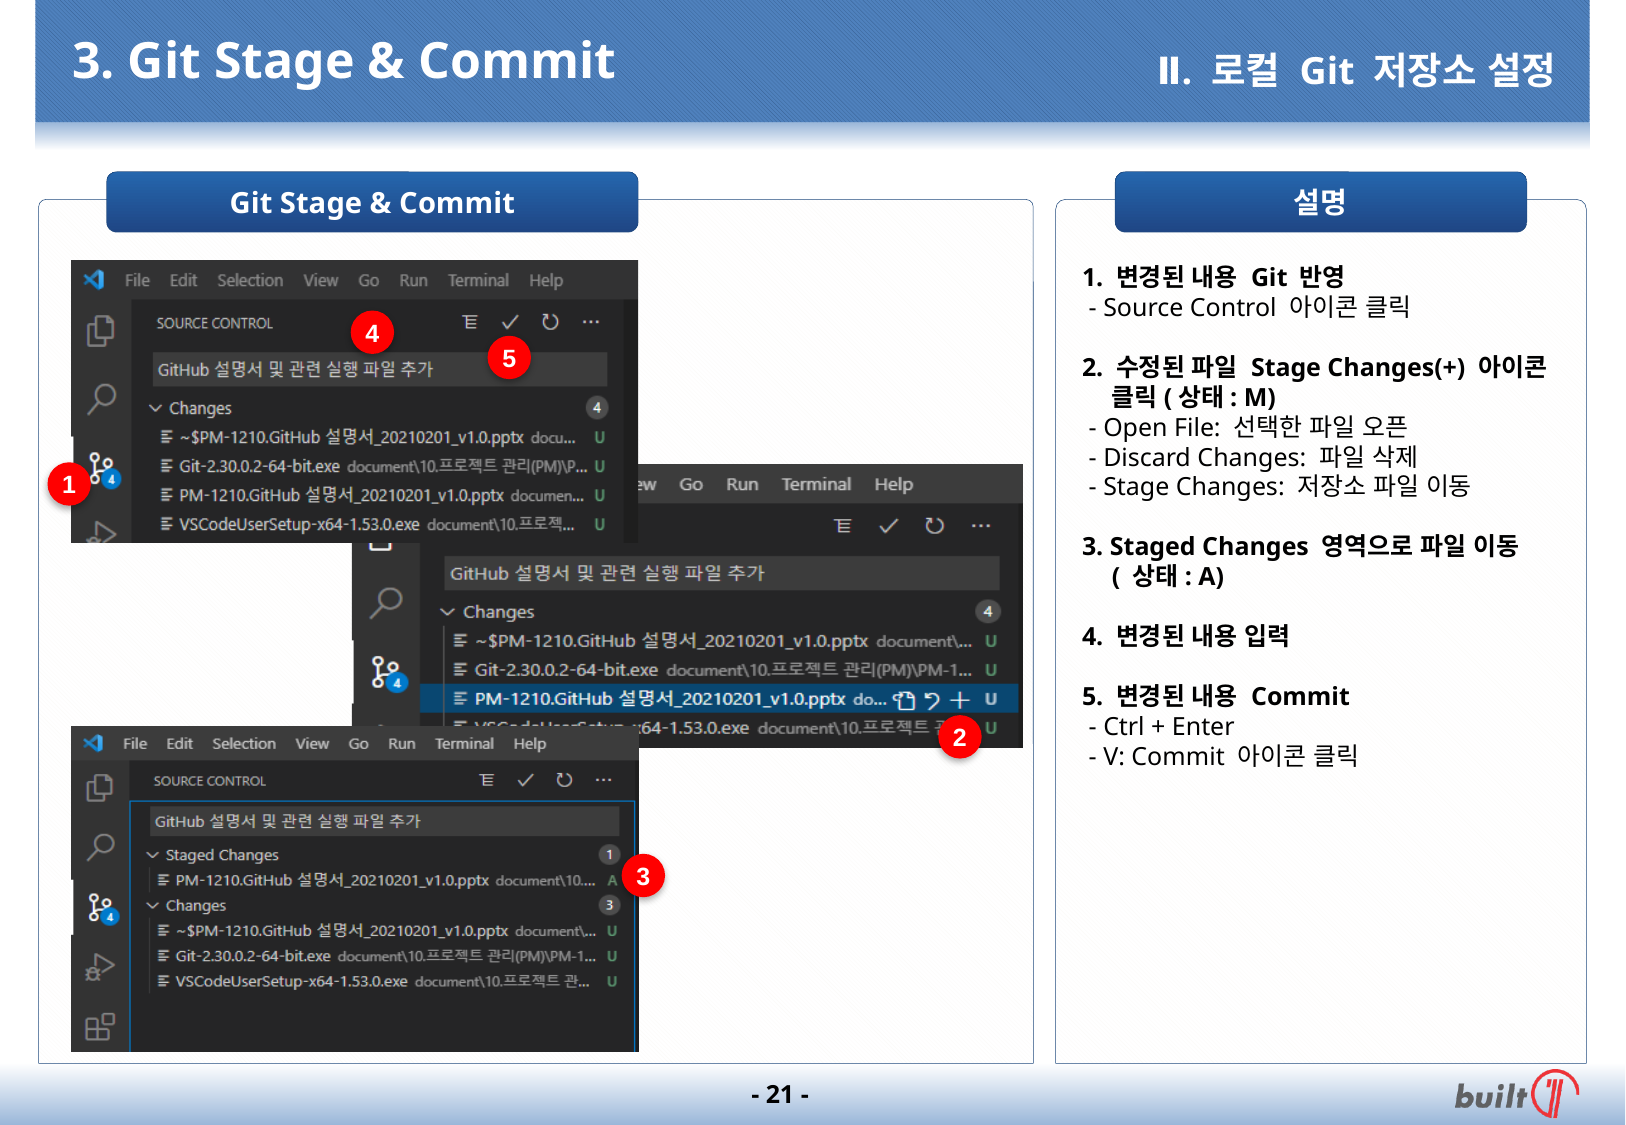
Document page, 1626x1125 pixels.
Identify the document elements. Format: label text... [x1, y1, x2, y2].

text_box 3 [643, 854, 665, 897]
text_box 1. 변경된 내용 Git 반영 - Source Control 아이콘 클릭 2. 수정된 파일 Stage Changes(+) 아이콘 클릭(상태: M) - Open File: 선택한 파일 오픈 - Discard Changes: 파일 삭제 - Stage Changes: 저장소 파일 이동 3. Staged Changes 영역으로 파일 이동( 상태: A) 4. 변경된 내용 입력 5. 변경된 내용 Commit - Ctrl + Enter - V: Commit 아이콘 클릭 [1053, 197, 1589, 1066]
text_box 1 [47, 463, 65, 505]
picture [1455, 1069, 1585, 1120]
text_box [36, 197, 1036, 1066]
text_box 설명 [1115, 171, 1527, 233]
picture [70, 260, 1024, 1052]
text_box Git Stage & Commit [106, 171, 639, 233]
title 3. Git Stage & Commit [57, 8, 893, 109]
list Ⅱ. 로컬 Git 저장소 설정 [893, 8, 1572, 109]
